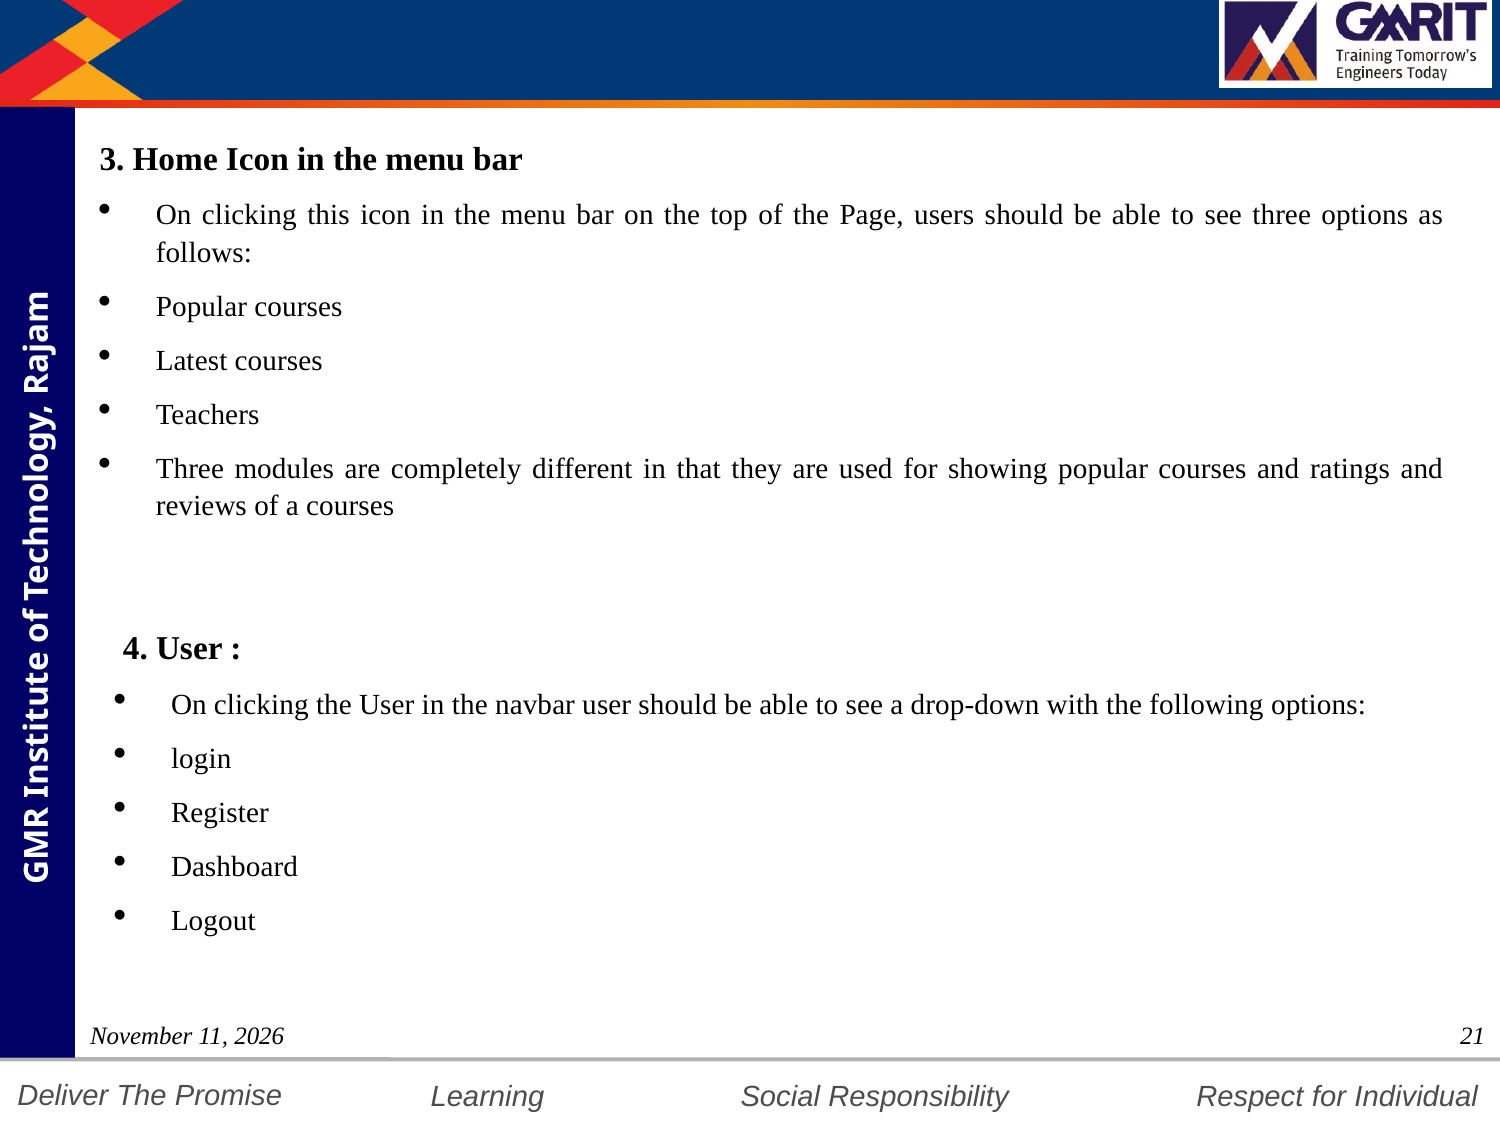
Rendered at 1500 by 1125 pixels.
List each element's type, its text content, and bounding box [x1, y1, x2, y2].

slide_number 21 [1149, 1012, 1500, 1091]
text_box 4. User : On clicking the User in the navbar user should be able to see a drop-down with the following options: login Register Dashboard Logout [99, 615, 1475, 998]
text_box 3. Home Icon in the menu bar On clicking this icon in the menu bar on the top of the Page, users should be able to see three options as follows: Popular courses Latest courses Teachers Three modules are completely different in that they are used for showing popular courses and ratings and reviews of a courses [84, 74, 1460, 529]
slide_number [74, 1012, 426, 1091]
picture [0, 0, 1500, 100]
